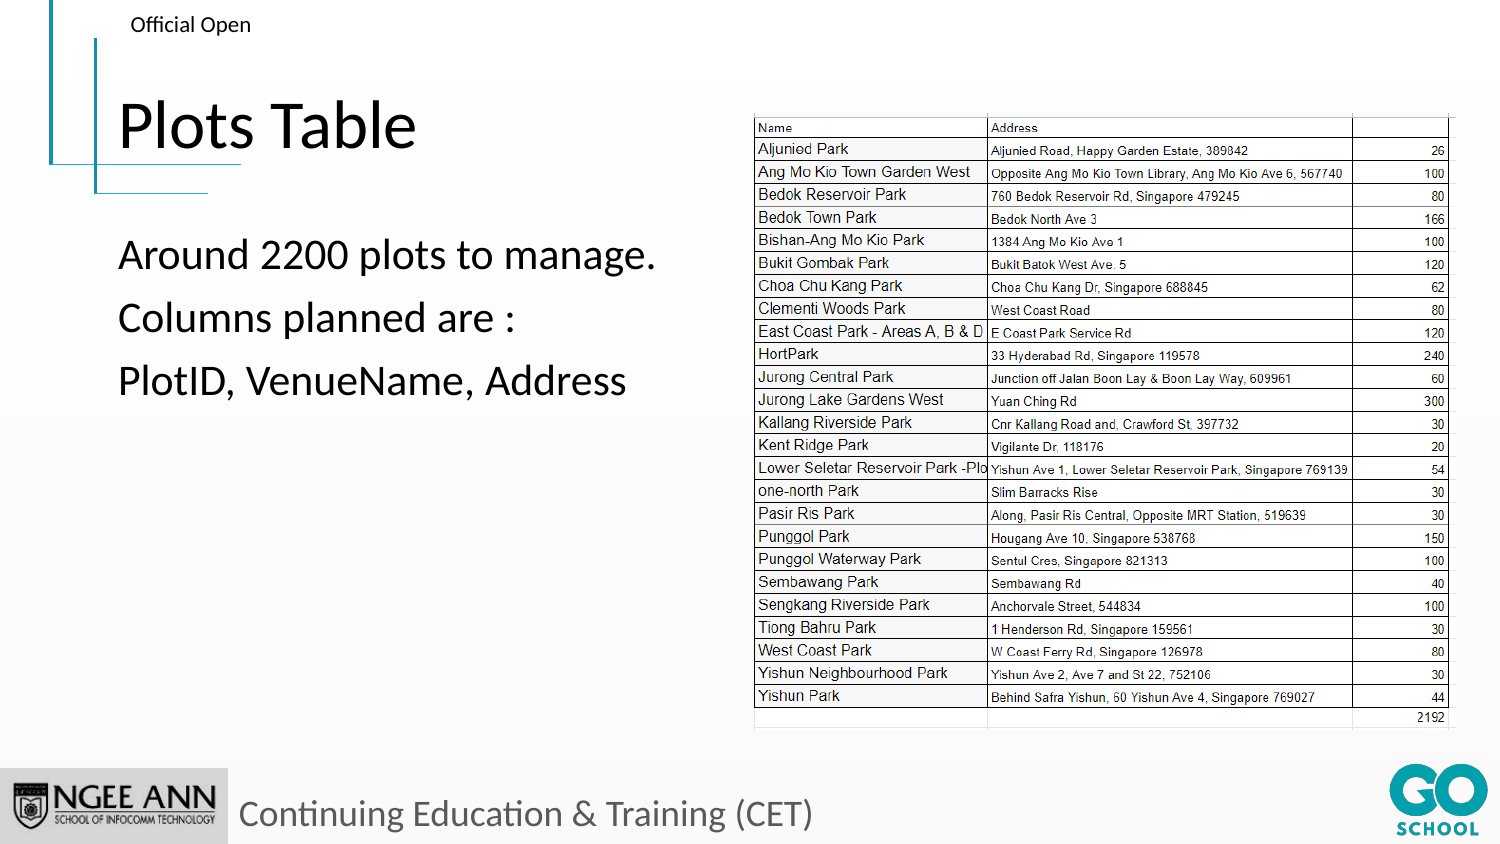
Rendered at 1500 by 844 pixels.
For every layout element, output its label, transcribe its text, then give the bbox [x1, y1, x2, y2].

picture [754, 113, 1500, 844]
title Plots Table [103, 44, 1397, 208]
picture [0, 768, 228, 844]
list Around 2200 plots to manage. Columns planned are : PlotID, VenueName, Address [103, 224, 1397, 760]
